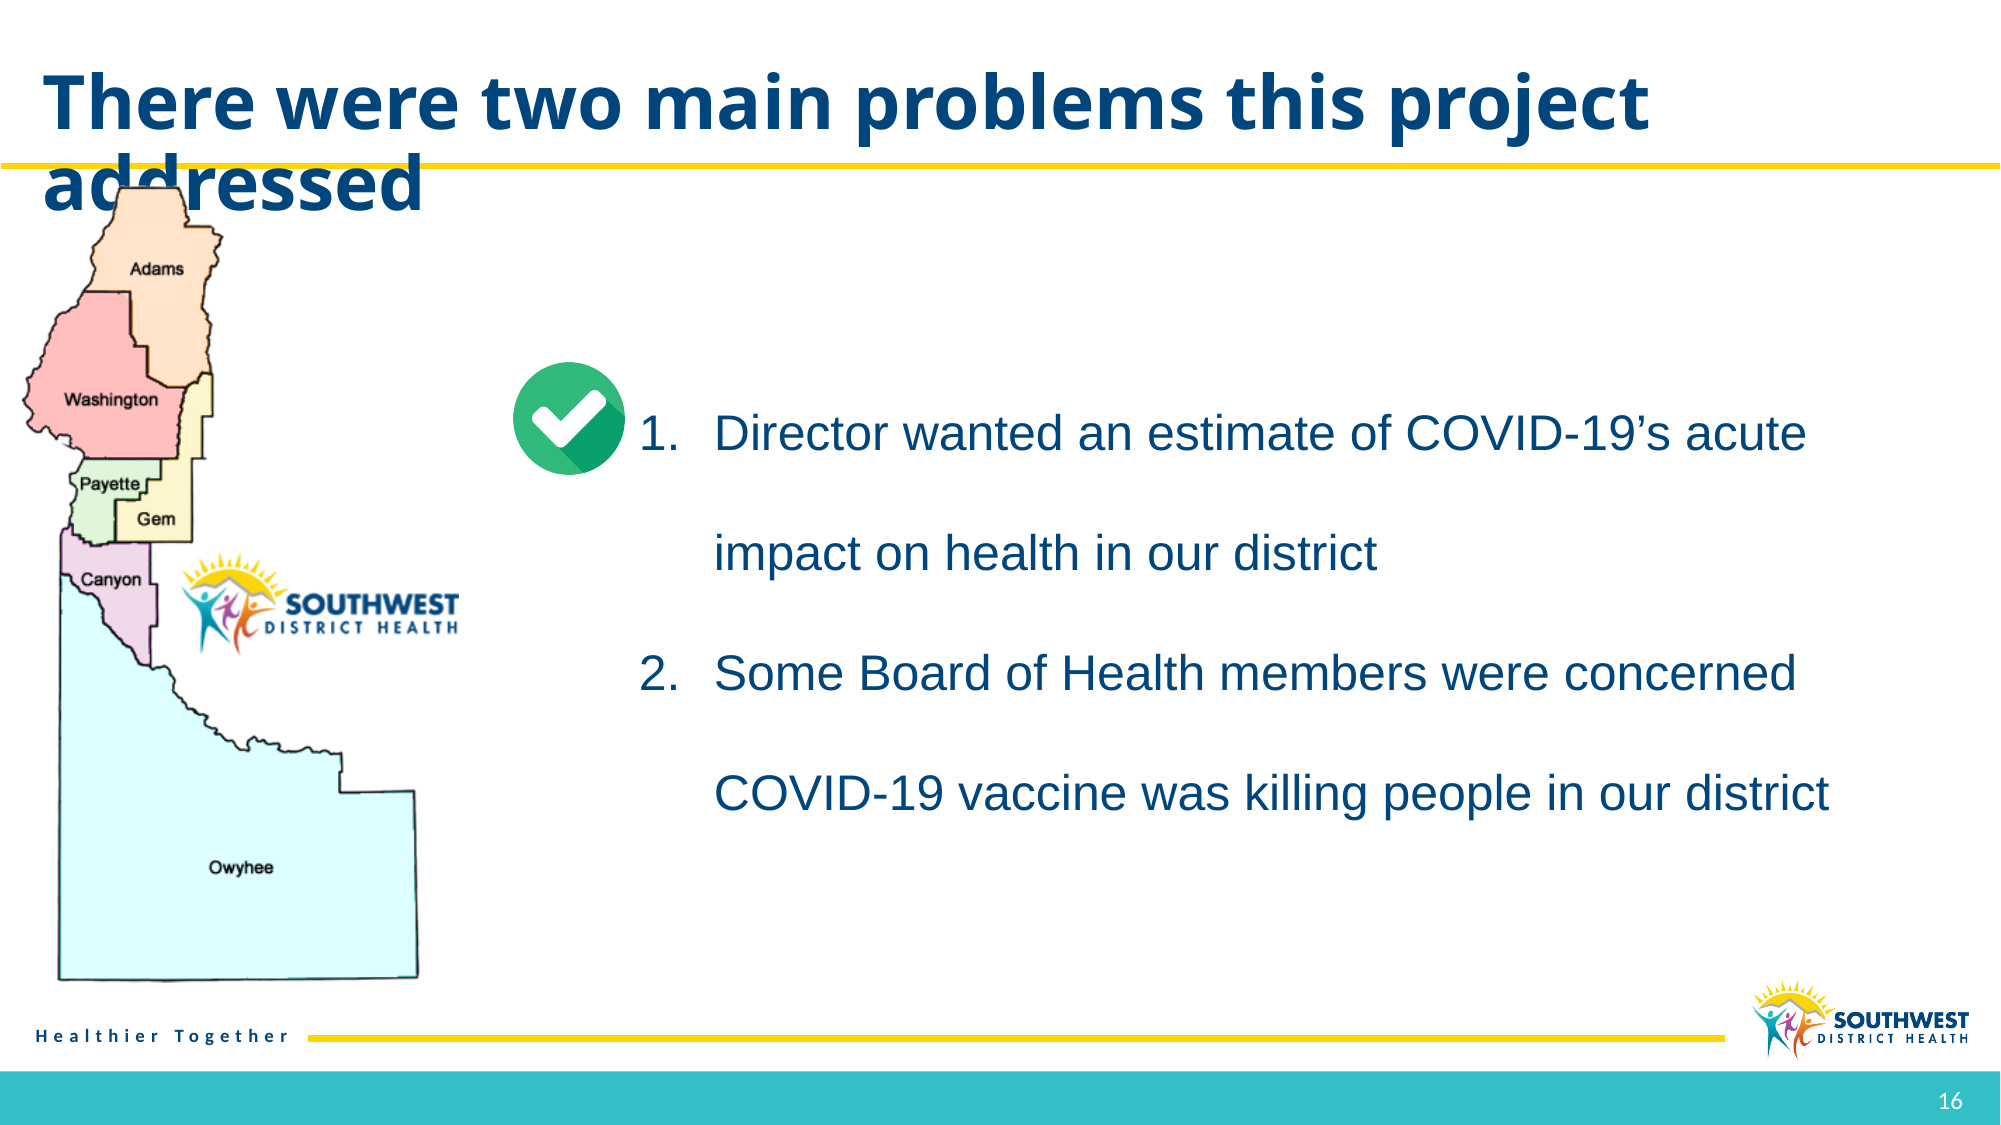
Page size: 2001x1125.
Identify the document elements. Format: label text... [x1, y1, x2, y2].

picture [512, 362, 625, 475]
picture [1751, 978, 1970, 1061]
text_box There were two main problems this project addressed [28, 57, 1754, 165]
picture [22, 185, 472, 983]
text_box There were two main problems this project addressed [28, 166, 1754, 275]
text_box Director wanted an estimate of COVID-19’s acute impact on health in our district Some Board of Health members were concerned COVID-19 vaccine was killing people in our district [624, 332, 1953, 828]
